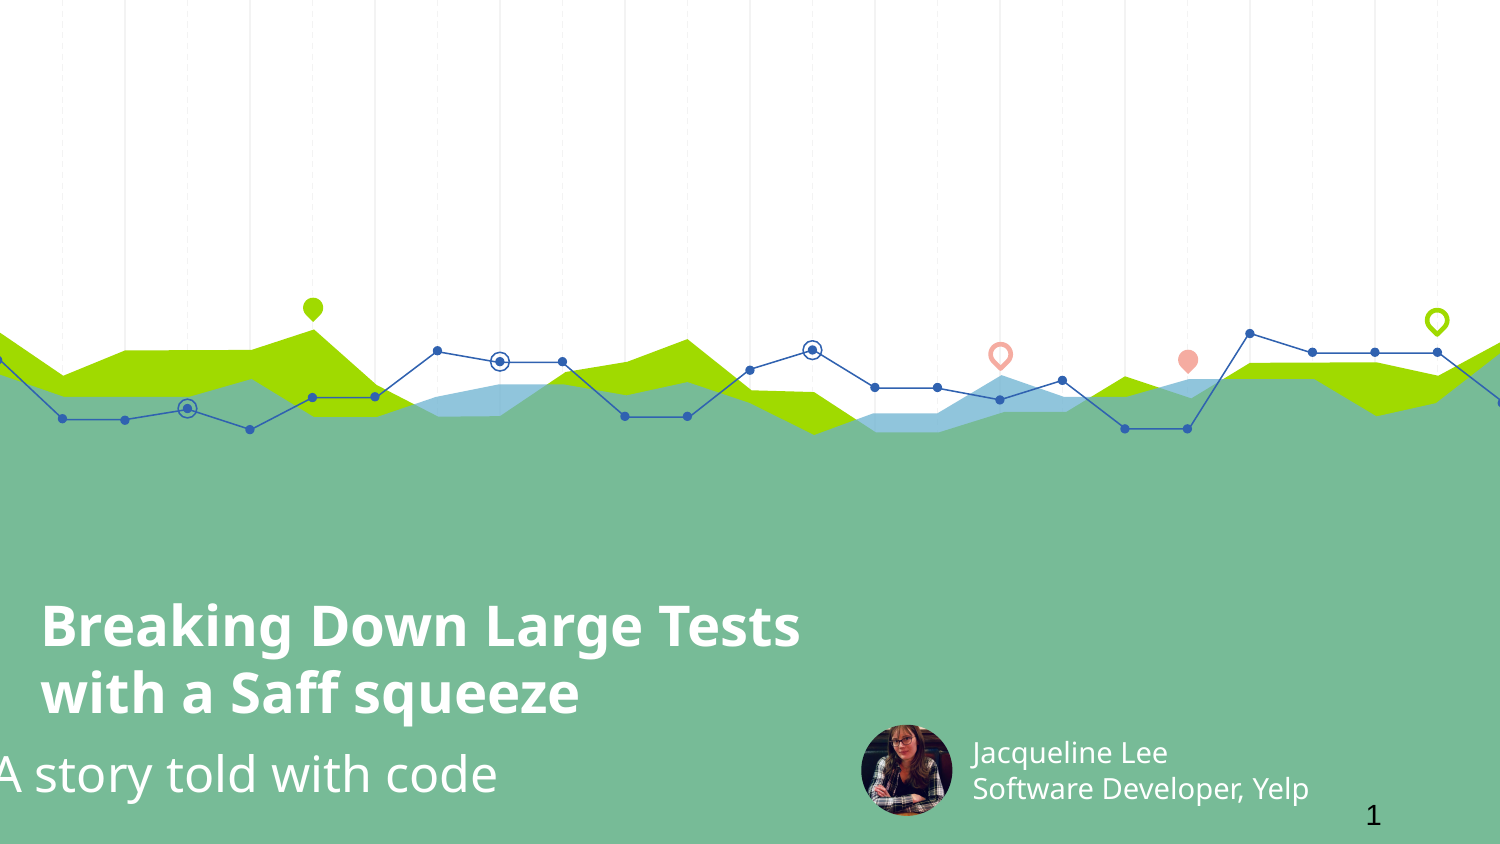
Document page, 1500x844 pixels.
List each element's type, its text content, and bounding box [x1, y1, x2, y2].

picture [860, 724, 953, 817]
text_box 1 [1365, 800, 1406, 820]
text_box Software Developer, Yelp [972, 770, 1500, 800]
text_box A story told with code [0, 734, 514, 810]
text_box Breaking Down Large Tests with a Saff squeeze [40, 423, 907, 786]
text_box Jacqueline Lee [972, 734, 1500, 758]
